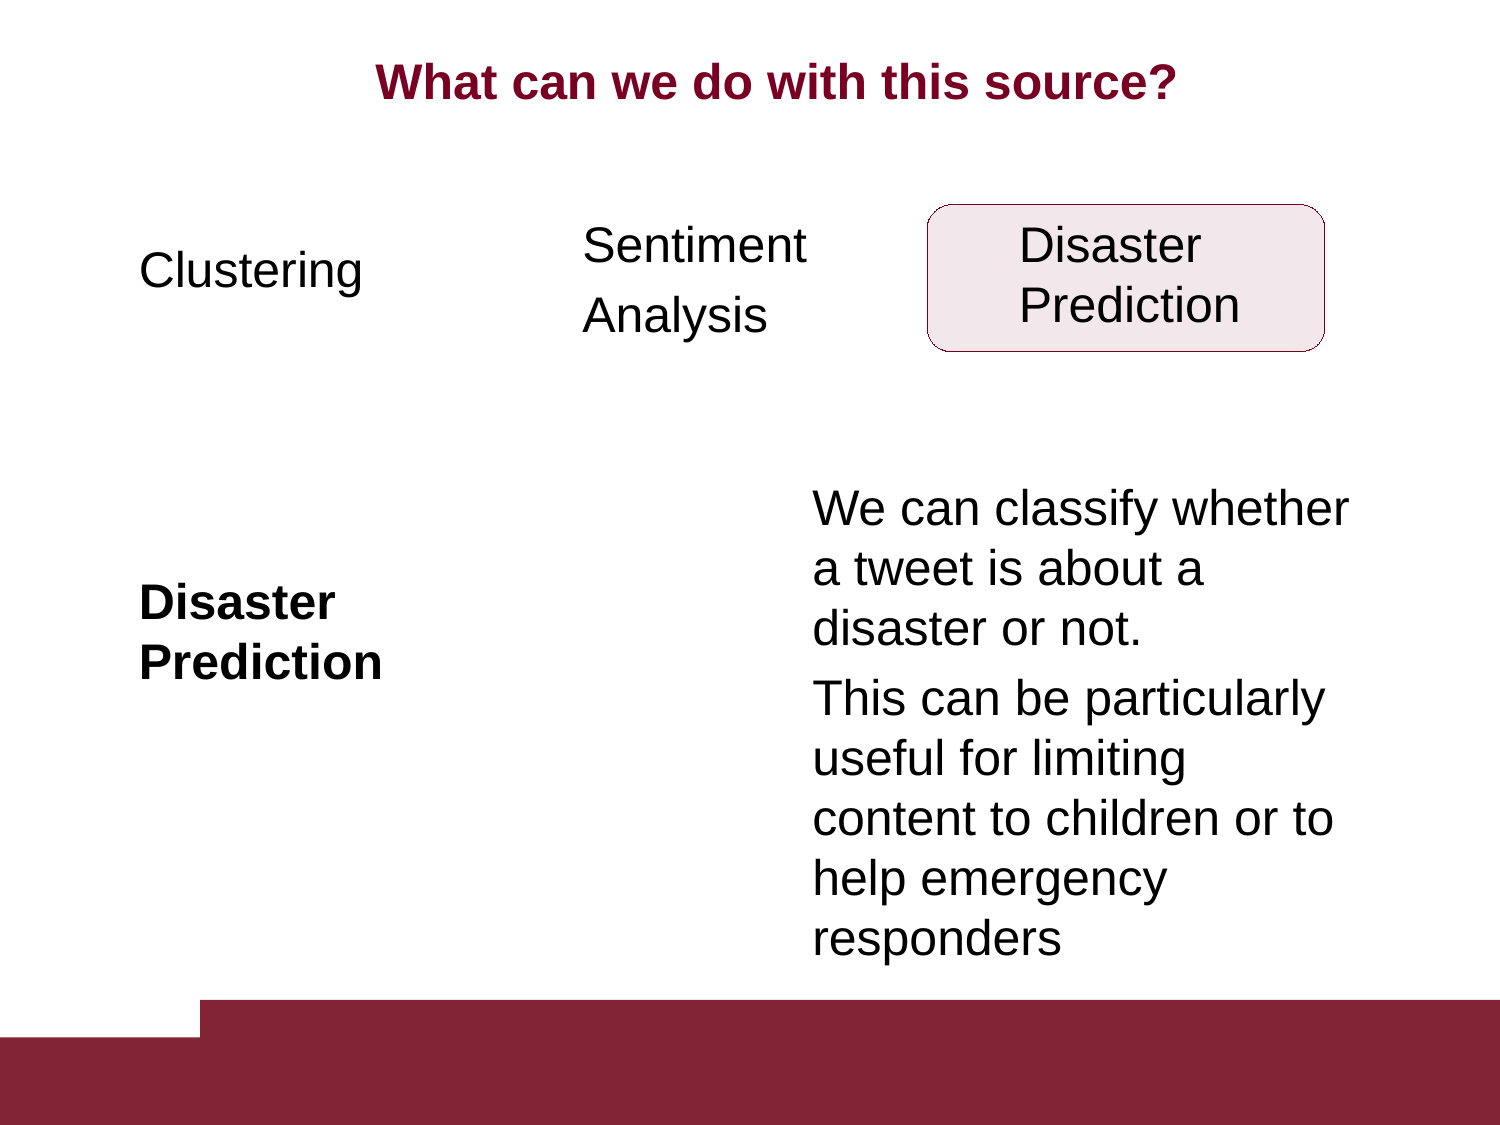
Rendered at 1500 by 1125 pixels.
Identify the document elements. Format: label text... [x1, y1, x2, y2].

text_box Clustering [123, 230, 506, 352]
text_box We can classify whether a tweet is about a disaster or not. This can be particularly useful for limiting content to children or to help emergency responders [797, 468, 1377, 976]
text_box What can we do with this source? [157, 42, 1398, 126]
text_box [927, 204, 1325, 352]
text_box Disaster Prediction [123, 561, 583, 755]
text_box Sentiment Analysis [567, 204, 950, 329]
text_box Disaster Prediction [1003, 204, 1386, 329]
